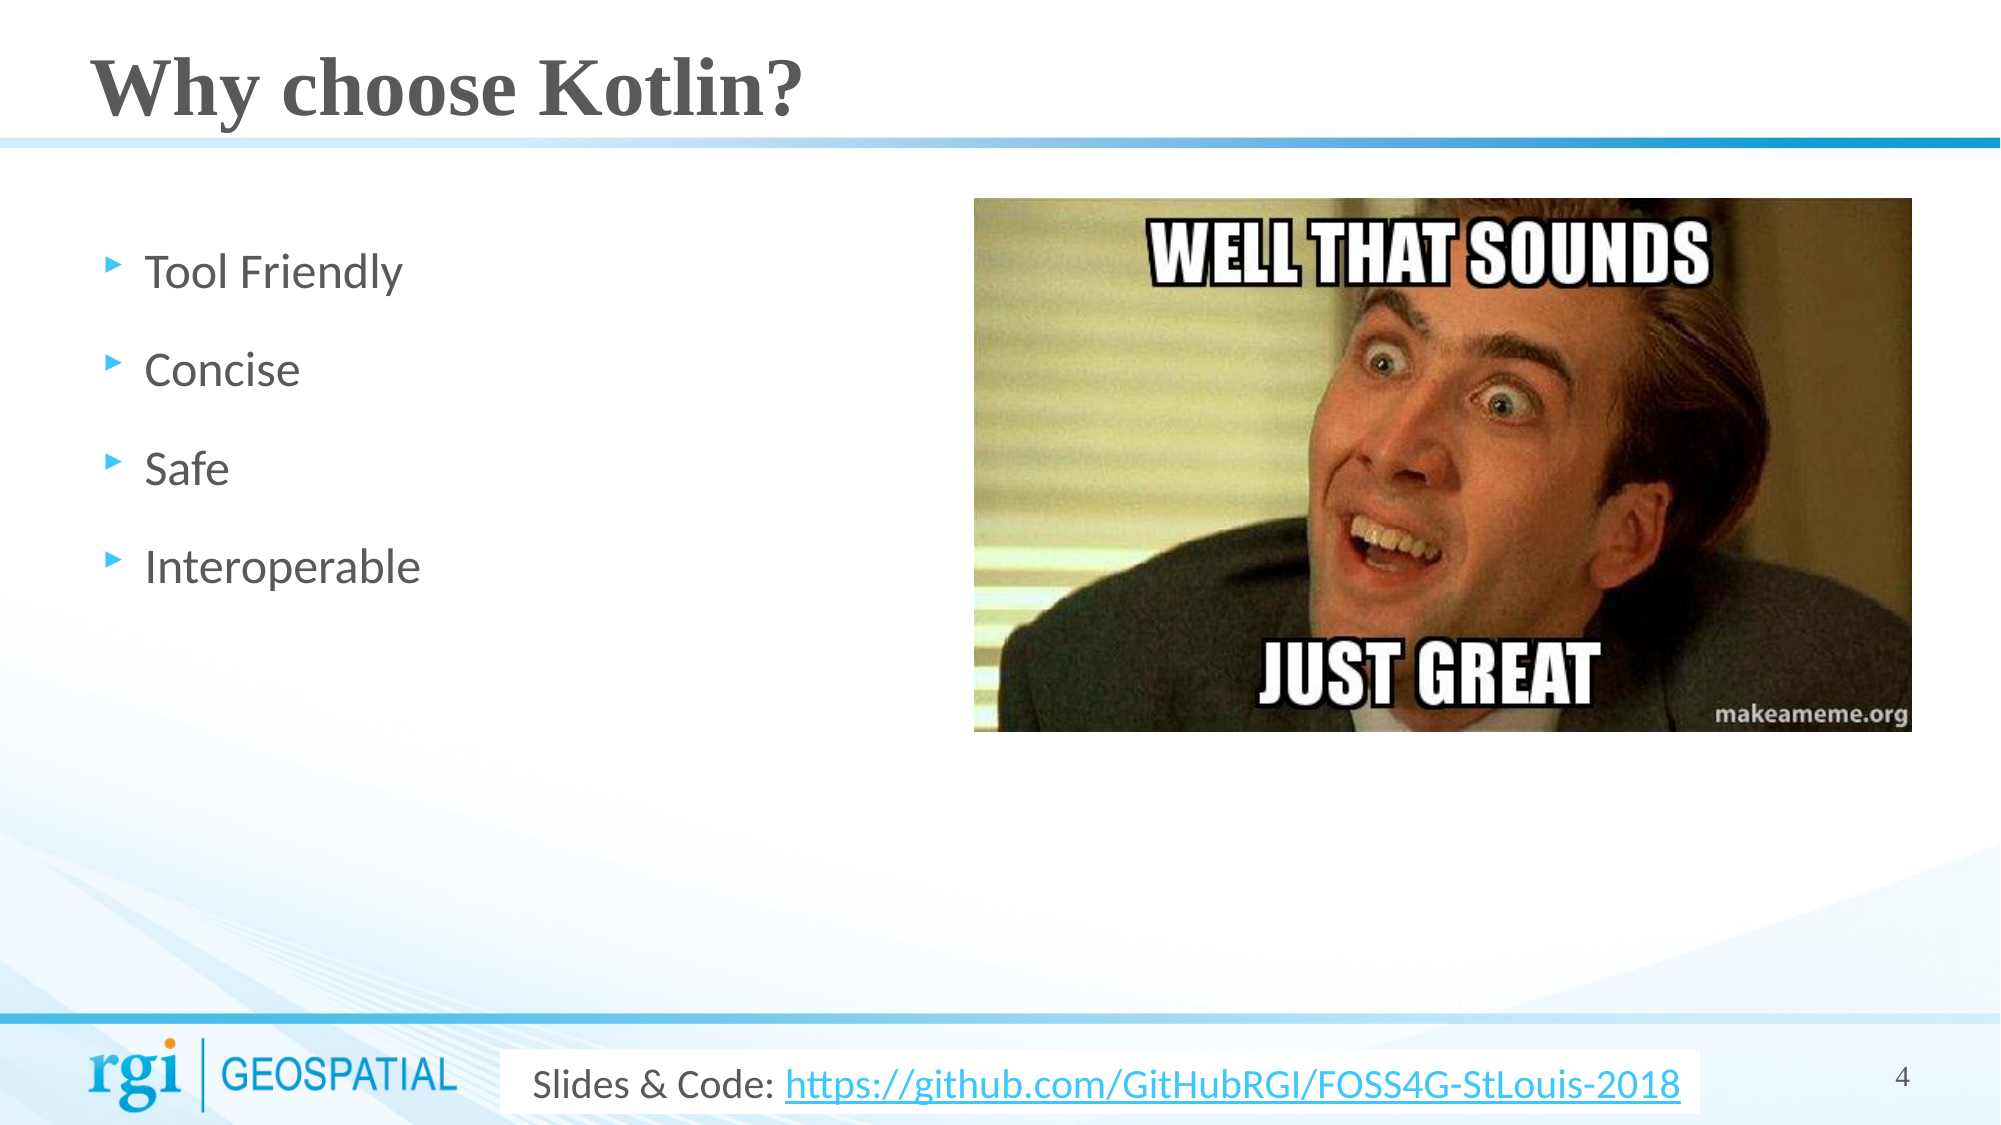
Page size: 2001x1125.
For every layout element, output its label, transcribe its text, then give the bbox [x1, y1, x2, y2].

list Tool Friendly Concise Safe Interoperable [70, 201, 975, 962]
list Why choose Kotlin? [75, 24, 1925, 125]
picture [0, 0, 2001, 1125]
text_box Slides & Code: https://github.com/GitHubRGI/FOSS4G-StLouis-2018 [499, 1049, 1700, 1115]
